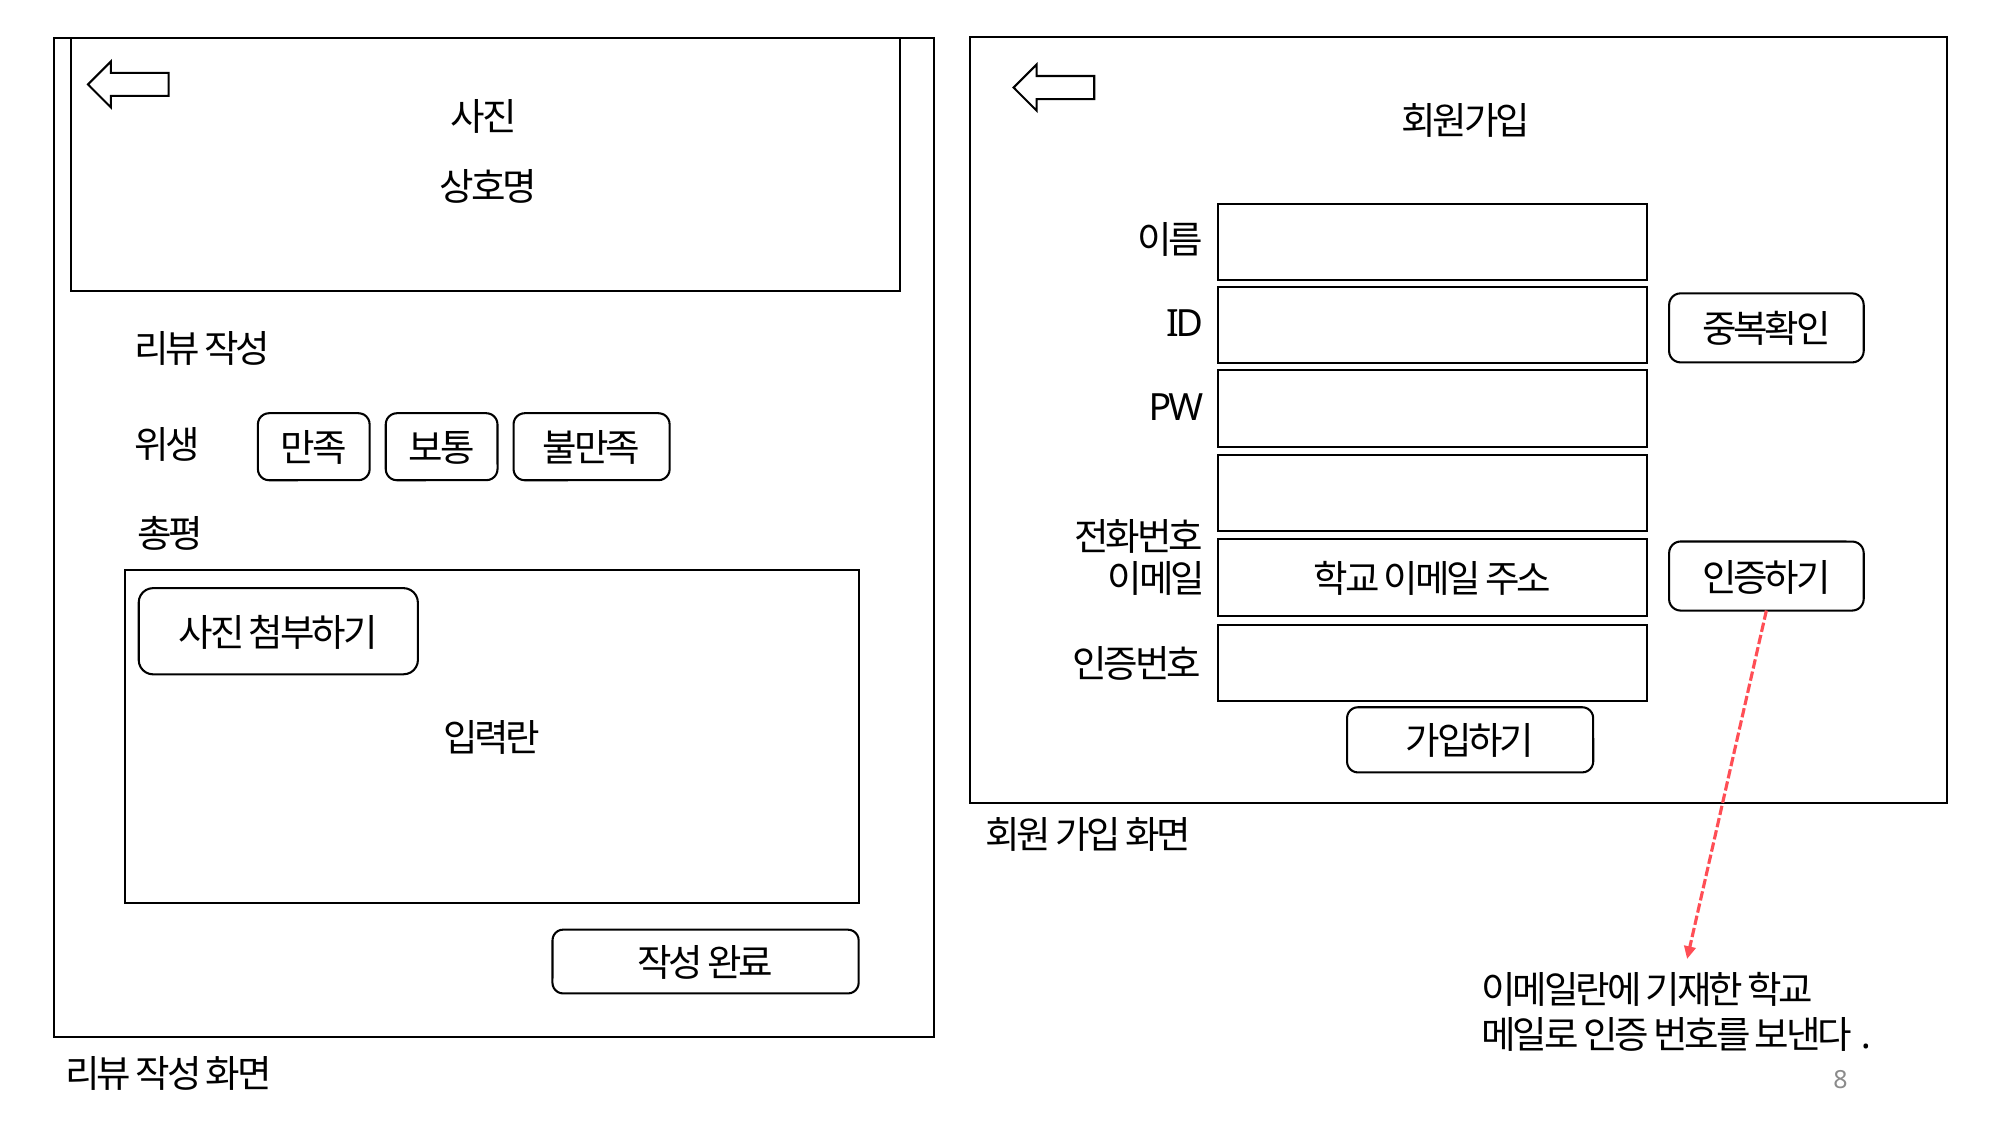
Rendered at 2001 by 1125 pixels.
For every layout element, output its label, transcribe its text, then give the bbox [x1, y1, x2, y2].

text_box 이메일란에 기재한 학교 메일로 인증 번호를 보낸다. [1466, 958, 1908, 1064]
text_box [70, 37, 901, 292]
text_box 인증하기 [1668, 540, 1865, 612]
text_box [1056, 454, 1648, 532]
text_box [1058, 539, 1648, 616]
text_box 사진 [436, 85, 535, 146]
text_box [86, 58, 170, 110]
text_box 회원 가입 화면 [970, 803, 1289, 864]
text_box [1079, 370, 1648, 447]
text_box [1012, 62, 1096, 114]
text_box [53, 37, 935, 1038]
text_box 중복확인 [1668, 292, 1865, 364]
text_box [969, 36, 1948, 804]
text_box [1059, 286, 1648, 364]
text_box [1054, 624, 1648, 702]
text_box 회원가입 [1386, 89, 1548, 150]
text_box 가입하기 [1346, 706, 1595, 774]
slide_number 8 [1412, 1050, 1863, 1110]
text_box 상호명 [425, 156, 567, 216]
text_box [1687, 610, 1767, 959]
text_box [119, 317, 859, 904]
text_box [1056, 203, 1648, 281]
text_box 리뷰 작성 화면 [50, 1042, 410, 1103]
text_box 작성 완료 [551, 928, 860, 995]
